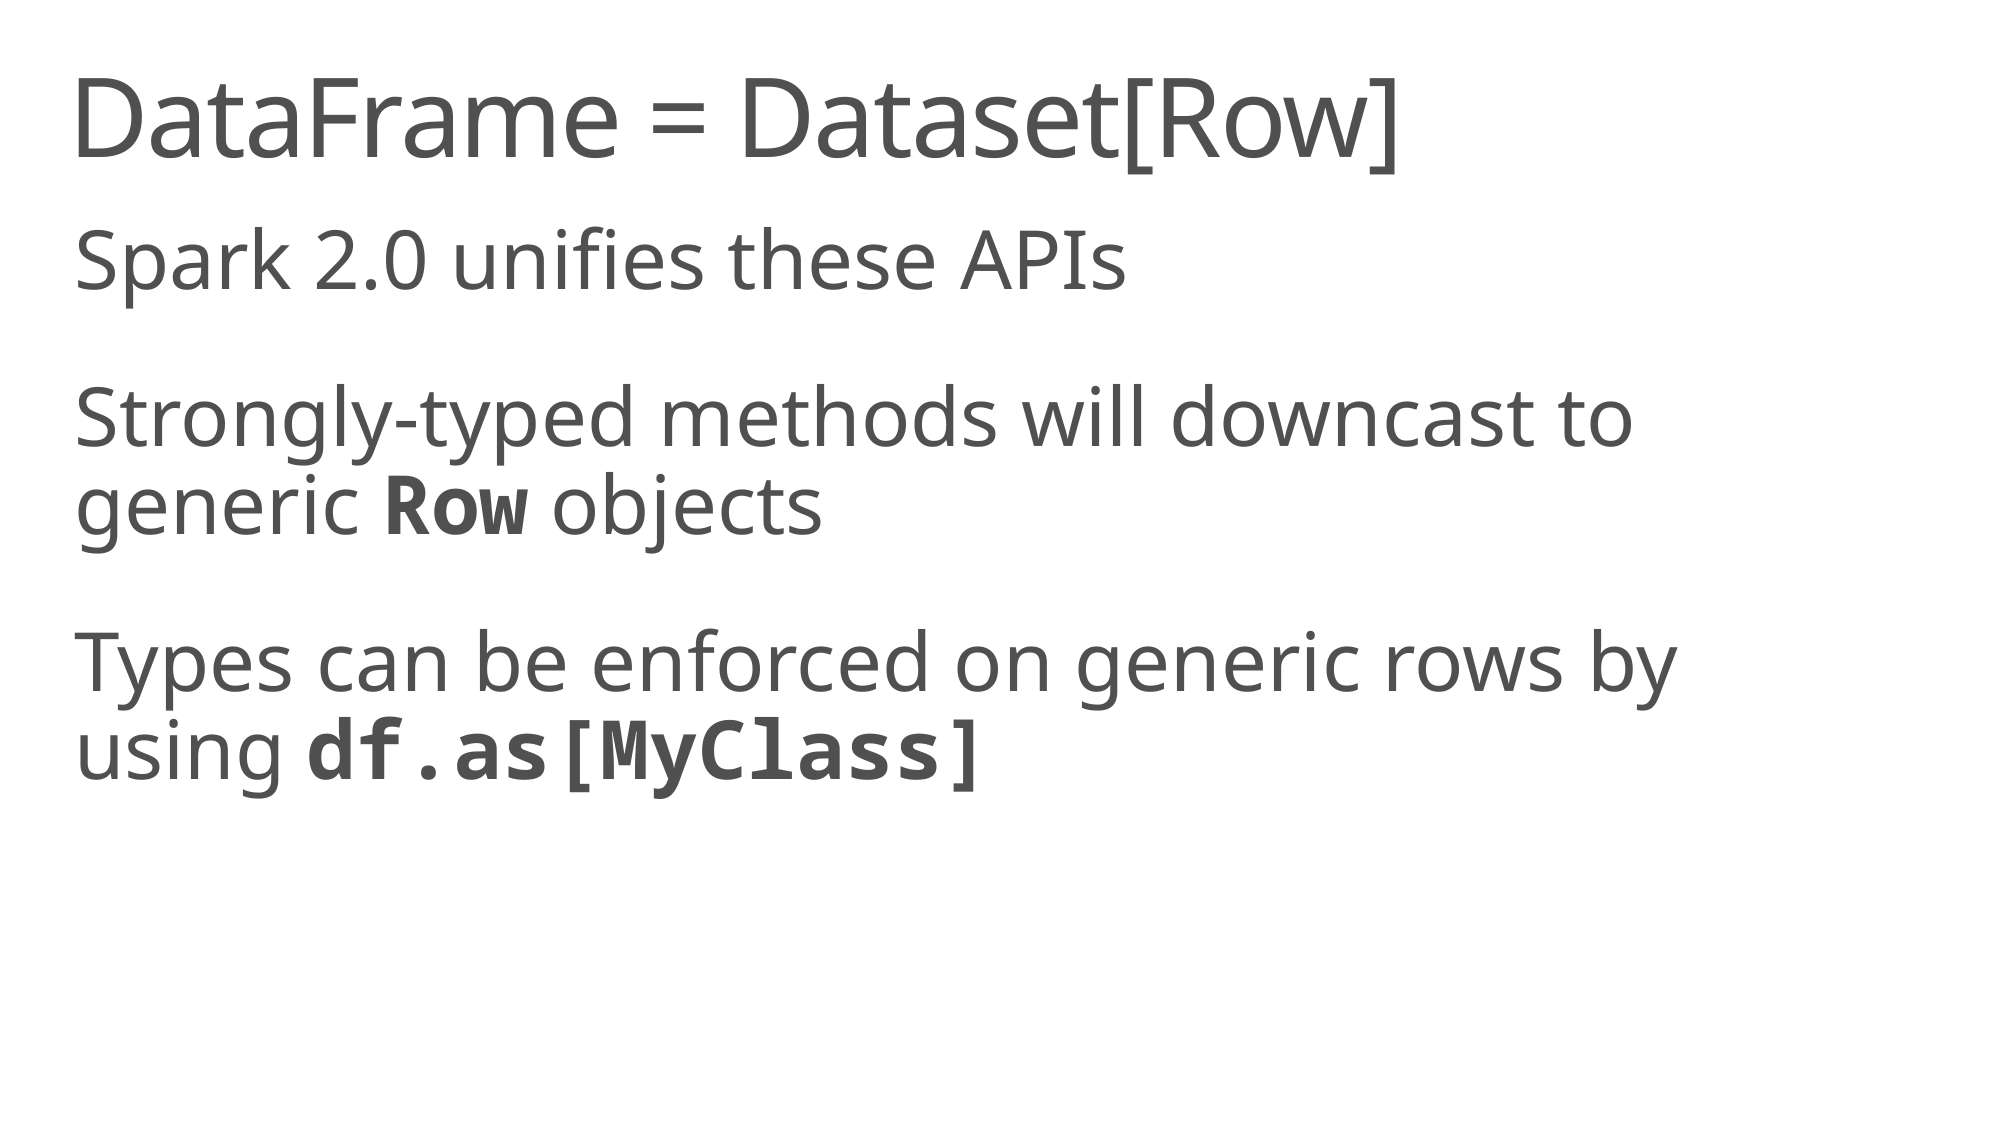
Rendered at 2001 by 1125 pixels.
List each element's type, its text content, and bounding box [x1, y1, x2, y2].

list Spark 2.0 unifies these APIs Strongly-typed methods will downcast to generic Row objects Types can be enforced on generic rows by using df.as[MyClass] [44, 195, 1956, 819]
title DataFrame = Dataset[Row] [44, 47, 1957, 196]
